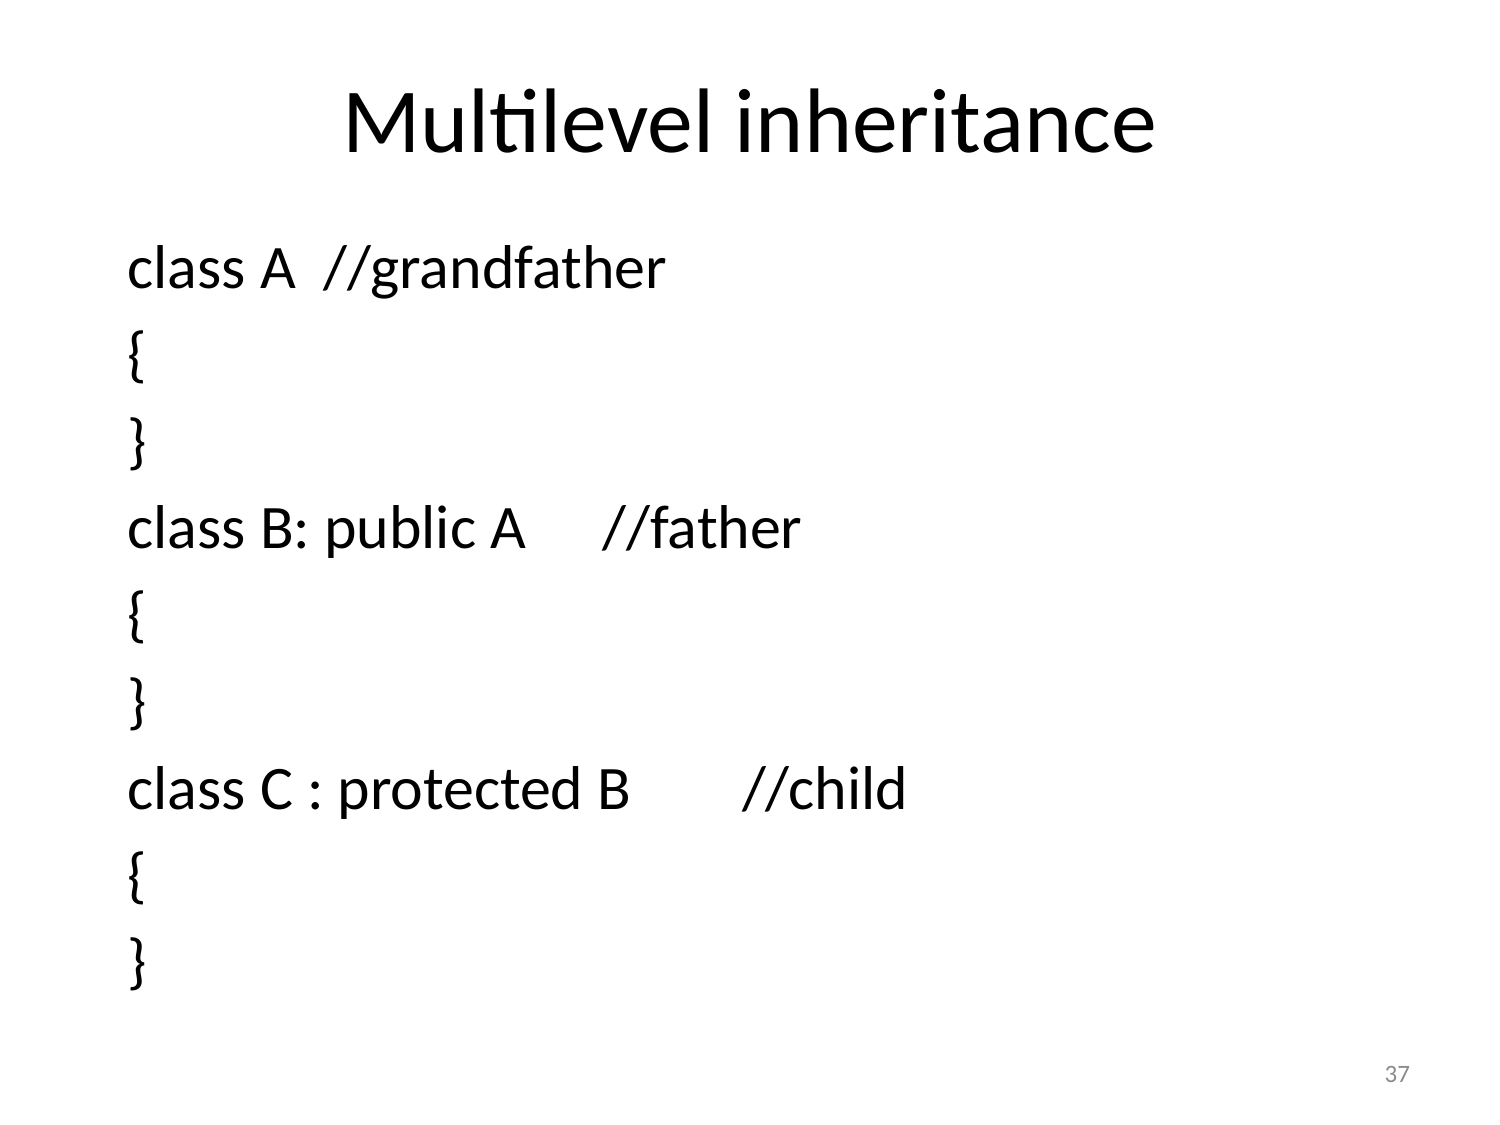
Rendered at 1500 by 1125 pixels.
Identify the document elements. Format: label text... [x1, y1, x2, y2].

title Multilevel inheritance [75, 45, 1425, 188]
list class A //grandfather { } class B: public A //father { } class C : protected B //child { } [112, 218, 1463, 1012]
slide_number 37 [1074, 1042, 1425, 1103]
